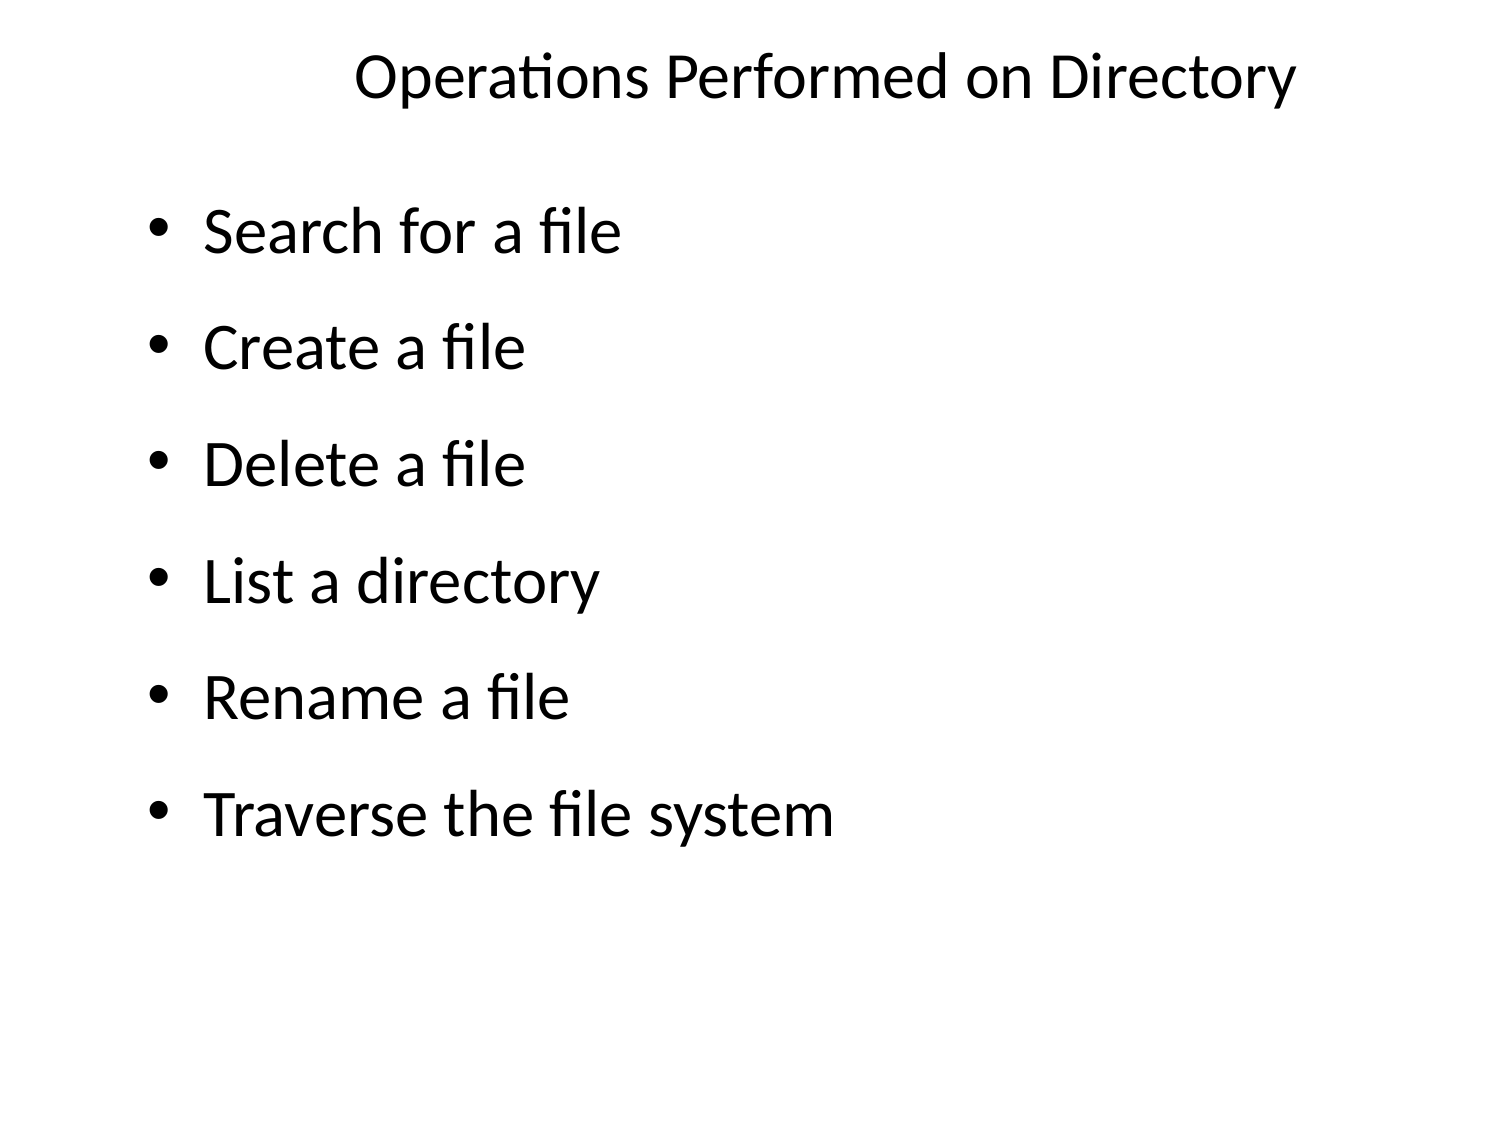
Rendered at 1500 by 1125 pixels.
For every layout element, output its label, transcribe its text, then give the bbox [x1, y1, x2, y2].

list Search for a file Create a file Delete a file List a directory Rename a file Traverse the file system [132, 179, 1483, 923]
title Operations Performed on Directory [151, 24, 1500, 120]
